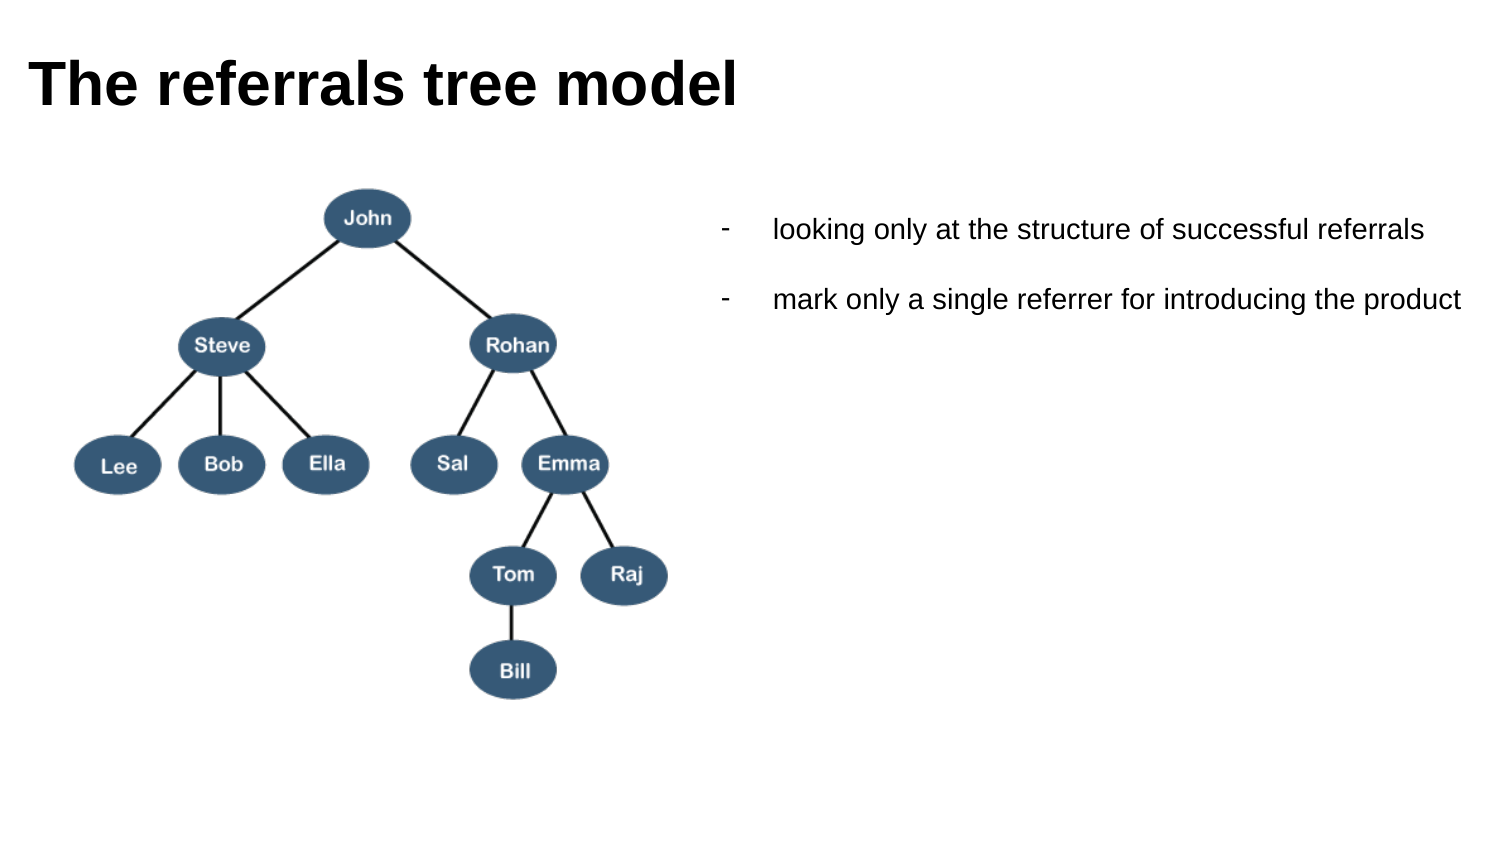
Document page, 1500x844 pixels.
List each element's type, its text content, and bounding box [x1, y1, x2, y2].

picture [52, 181, 684, 726]
text_box looking only at the structure of successful referrals mark only a single referrer for introducing the product [688, 195, 1484, 400]
text_box The referrals tree model [13, 28, 831, 134]
